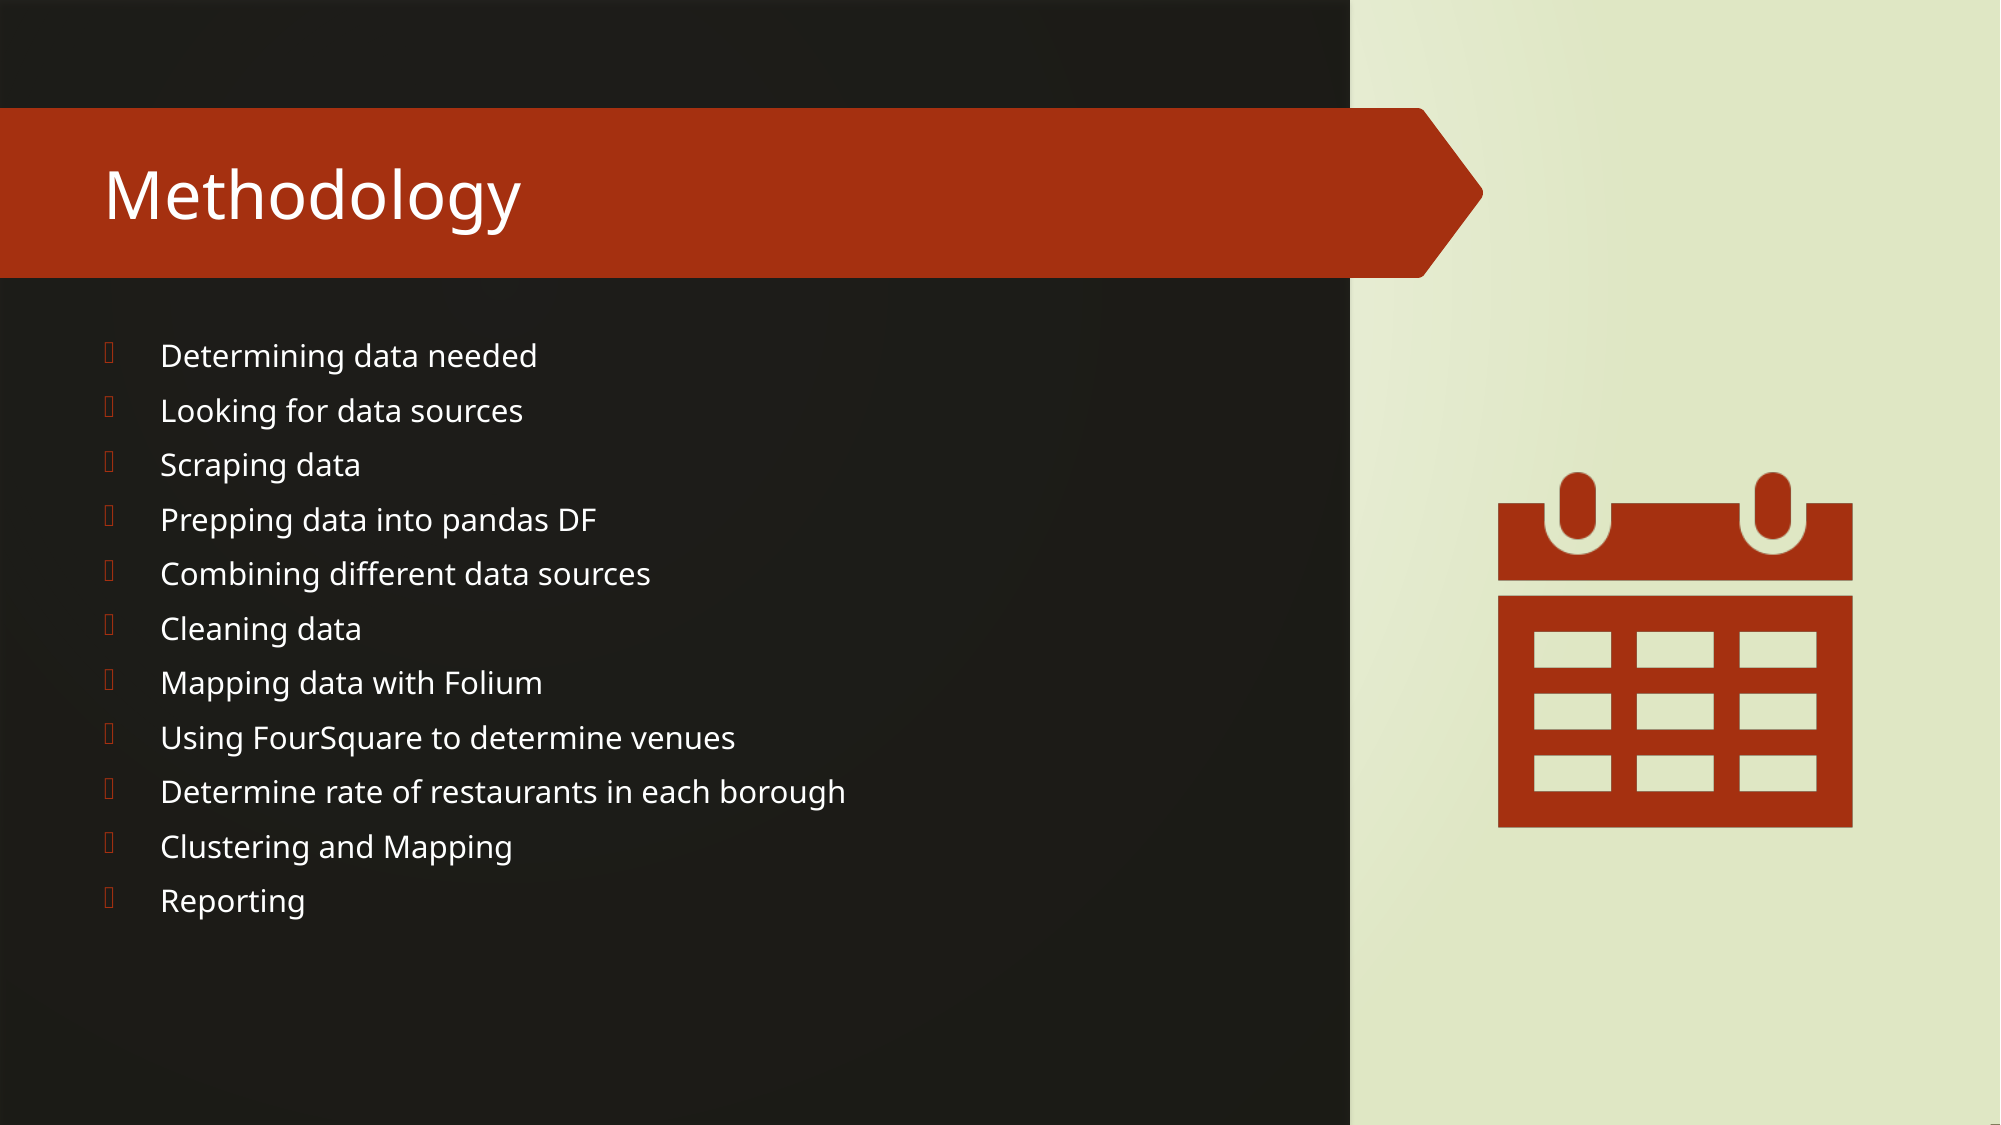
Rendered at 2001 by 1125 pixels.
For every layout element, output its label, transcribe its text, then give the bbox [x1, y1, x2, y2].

list Determining data needed Looking for data sources Scraping data Prepping data into pandas DF Combining different data sources Cleaning data Mapping data with Folium Using FourSquare to determine venues Determine rate of restaurants in each borough Clustering and Mapping Reporting [88, 333, 1262, 970]
text_box [0, 108, 1484, 278]
text_box [1351, 0, 2000, 1125]
text_box [0, 0, 1351, 108]
picture [1429, 403, 1922, 897]
text_box [0, 278, 1351, 1125]
title Methodology [88, 129, 1262, 257]
